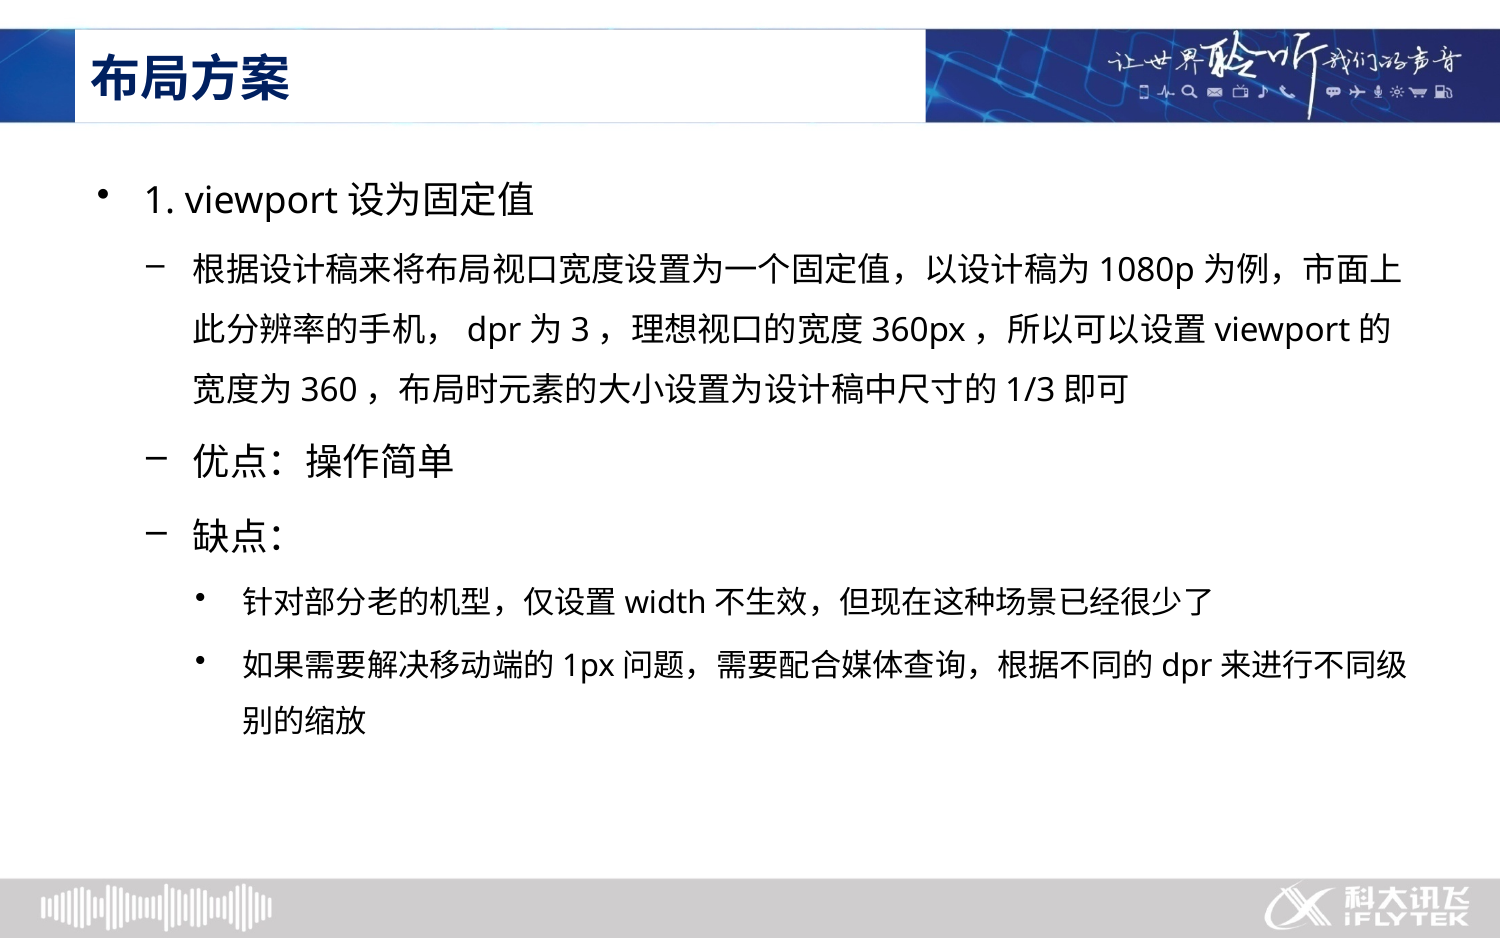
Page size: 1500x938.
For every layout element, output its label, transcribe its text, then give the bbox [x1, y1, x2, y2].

title 布局方案 [74, 29, 927, 123]
picture [0, 0, 1500, 938]
list 1. viewport设为固定值 根据设计稿来将布局视口宽度设置为一个固定值，以设计稿为1080p为例，市面上此分辨率的手机，dpr为3，理想视口的宽度360px，所以可以设置viewport的宽度为360，布局时元素的大小设置为设计稿中尺寸的1/3即可 优点：操作简单 缺点： 针对部分老的机型，仅设置width不生效，但现在这种场景已经很少了 如果需要解决移动端的1px问题，需要配合媒体查询，根据不同的dpr来进行不同级别的缩放 [75, 146, 1425, 870]
